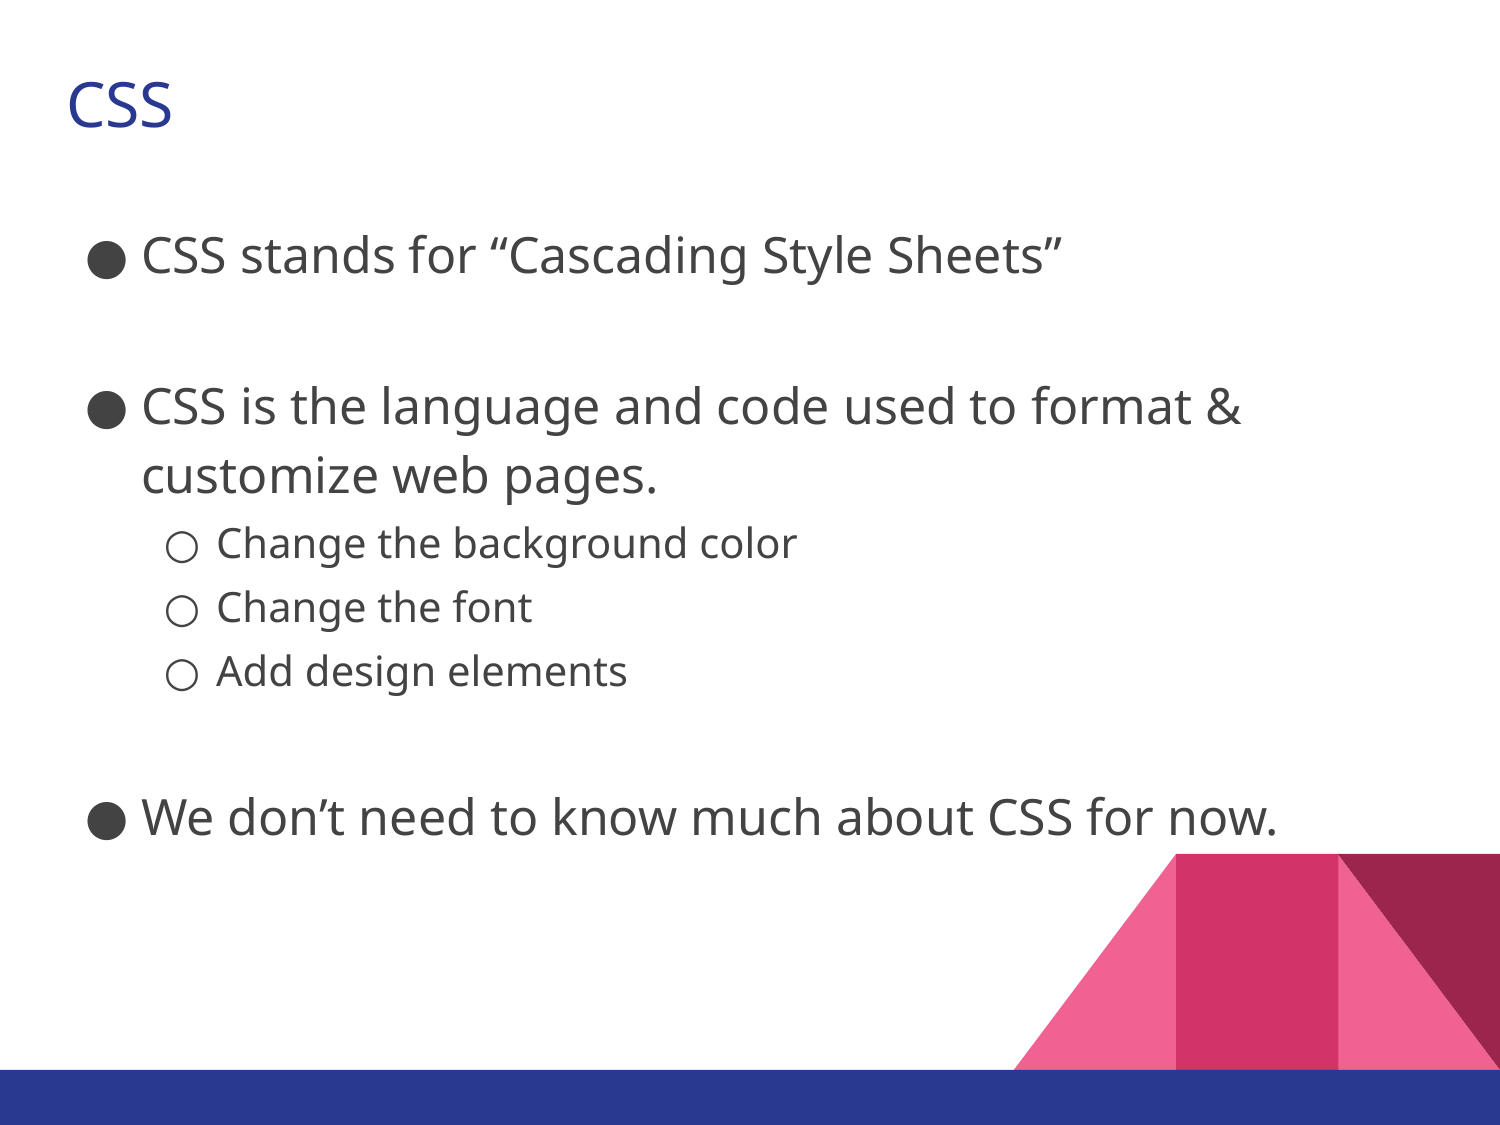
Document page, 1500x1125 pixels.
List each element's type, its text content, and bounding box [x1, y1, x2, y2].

list CSS stands for “Cascading Style Sheets” CSS is the language and code used to format & customize web pages. Change the background color Change the font Add design elements We don’t need to know much about CSS for now. [51, 200, 1449, 1000]
title CSS [51, 50, 1449, 183]
